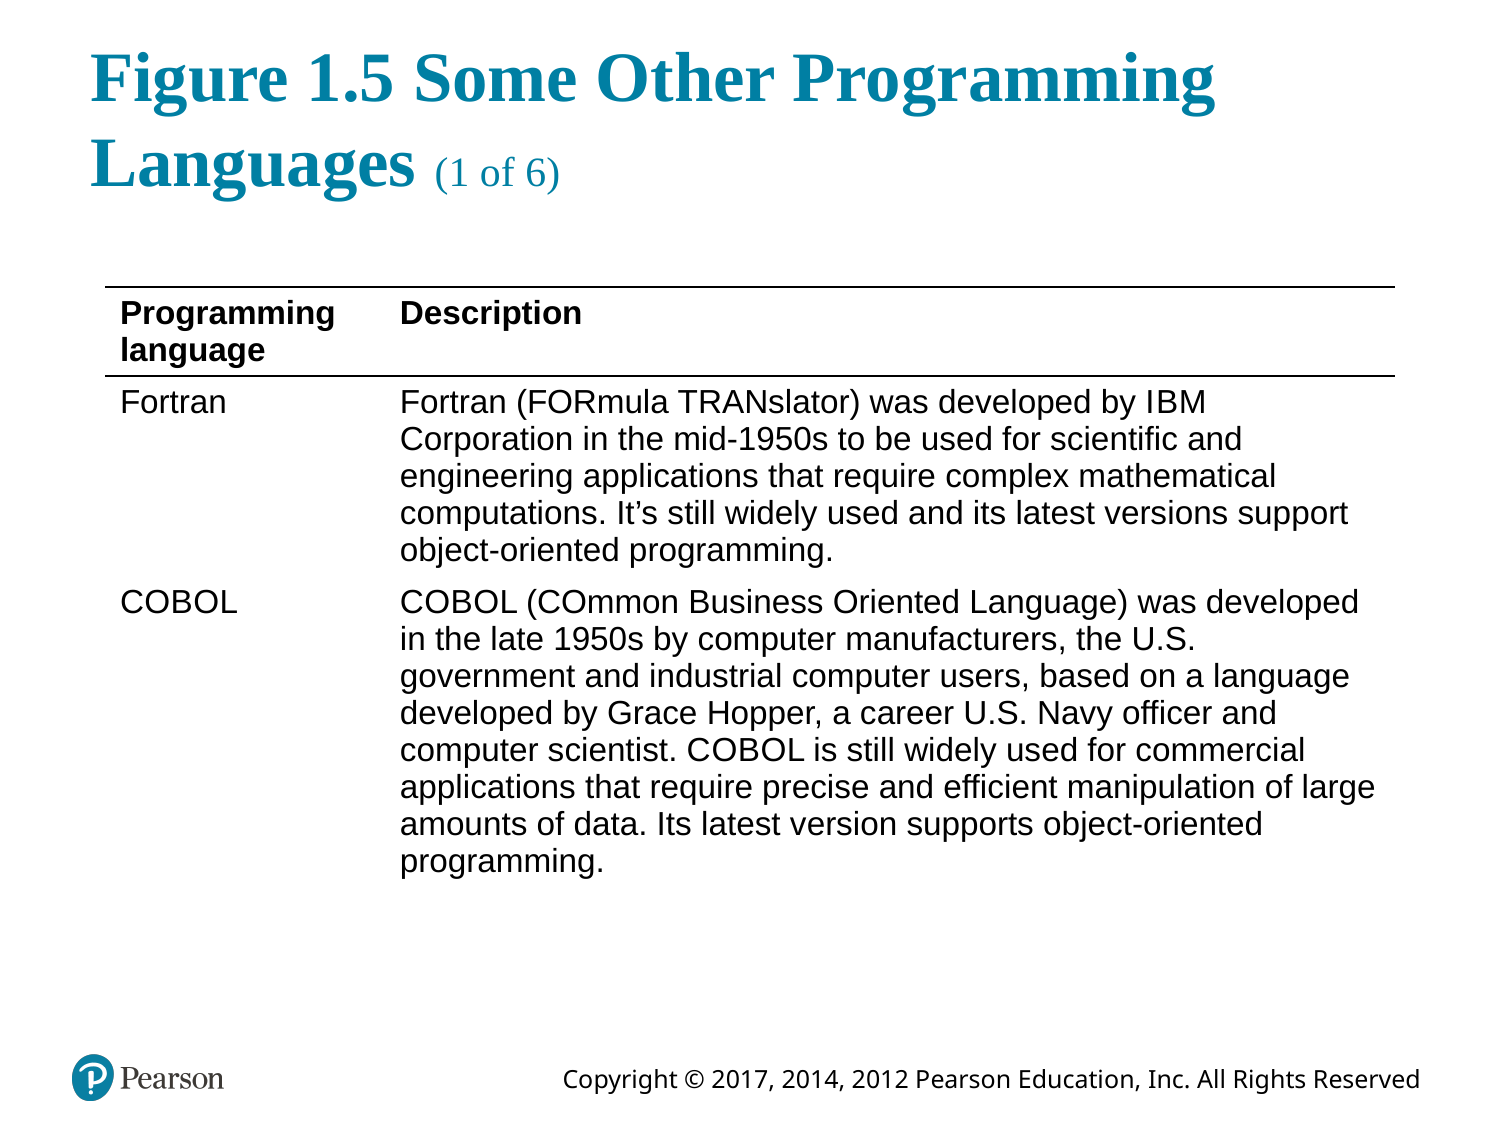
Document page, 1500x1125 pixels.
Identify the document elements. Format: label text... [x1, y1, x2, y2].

table_header Description [385, 288, 1395, 375]
picture [98, 1054, 224, 1101]
picture [72, 1054, 88, 1070]
table_cell C O B O L (COmmon Business Oriented Language) was developed in the late 1950s by computer manufacturers, the U.S. government and industrial computer users, based on a language developed by Grace Hopper, a career U.S. Navy officer and computer scientist. C O B O L is still widely used for commercial applications that require precise and efficient manipulation of large amounts of data. Its latest version supports object-oriented programming. [385, 576, 1395, 887]
table_cell C O B O L [105, 576, 385, 887]
picture [72, 1087, 83, 1101]
table_cell Fortran (FORmula TRANslator) was developed by I B M Corporation in the mid-1950s to be used for scientific and engineering applications that require complex mathematical computations. It’s still widely used and its latest versions support object-oriented programming. [385, 377, 1395, 576]
picture [80, 1063, 106, 1088]
table_cell Fortran [105, 377, 385, 576]
table_header Programming language [105, 288, 385, 375]
title Figure 1.5 Some Other Programming Languages (1 of 6) [75, 35, 1425, 216]
